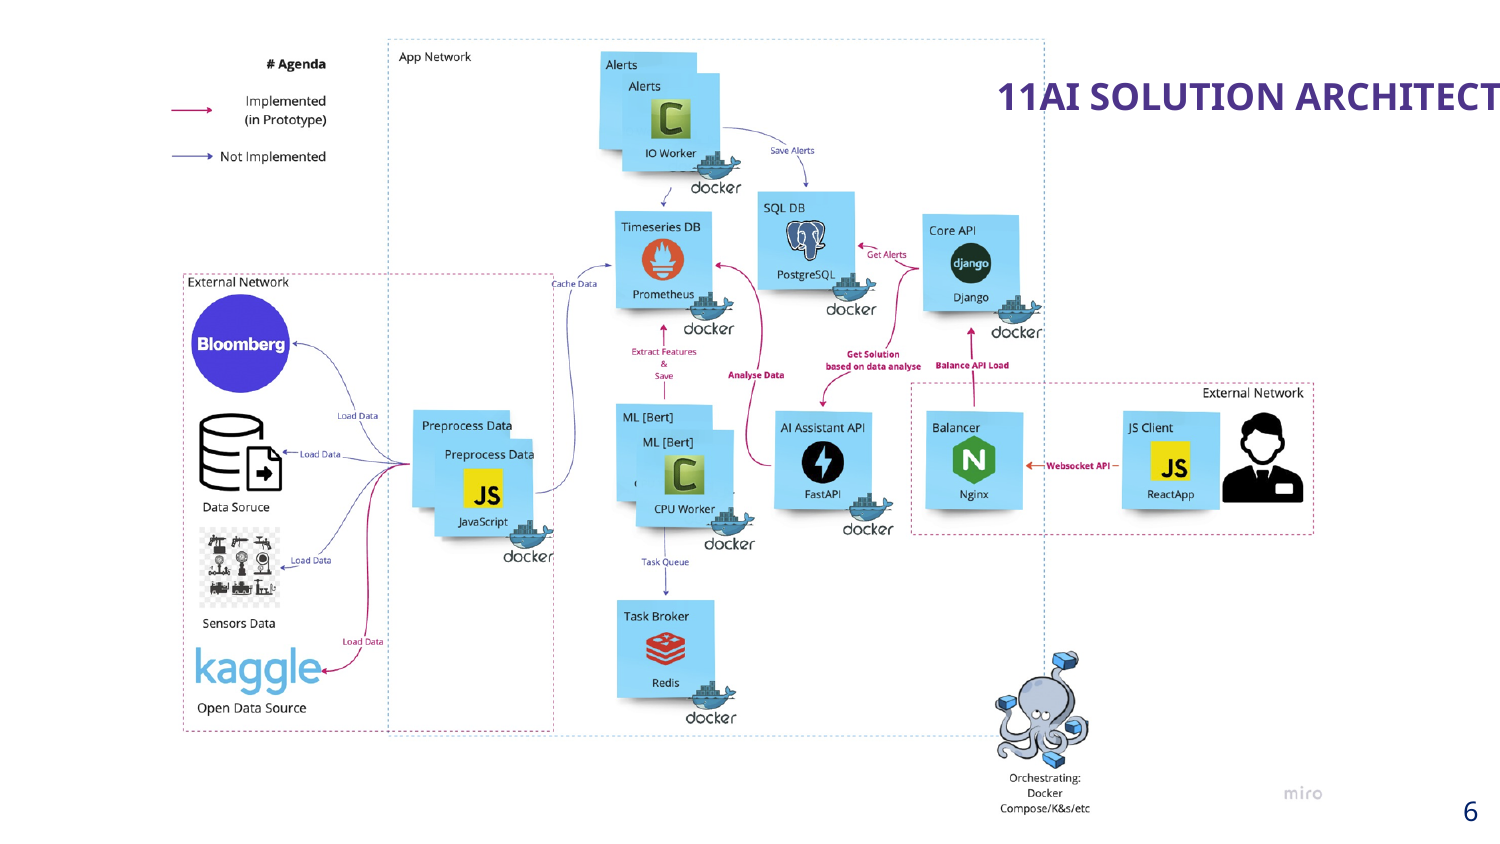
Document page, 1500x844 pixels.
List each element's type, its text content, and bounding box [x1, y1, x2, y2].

text_box 11AI SOLUTION ARCHITECT [1344, 65, 1500, 126]
picture [160, 23, 1340, 820]
slide_number ‹#› [1403, 779, 1494, 844]
